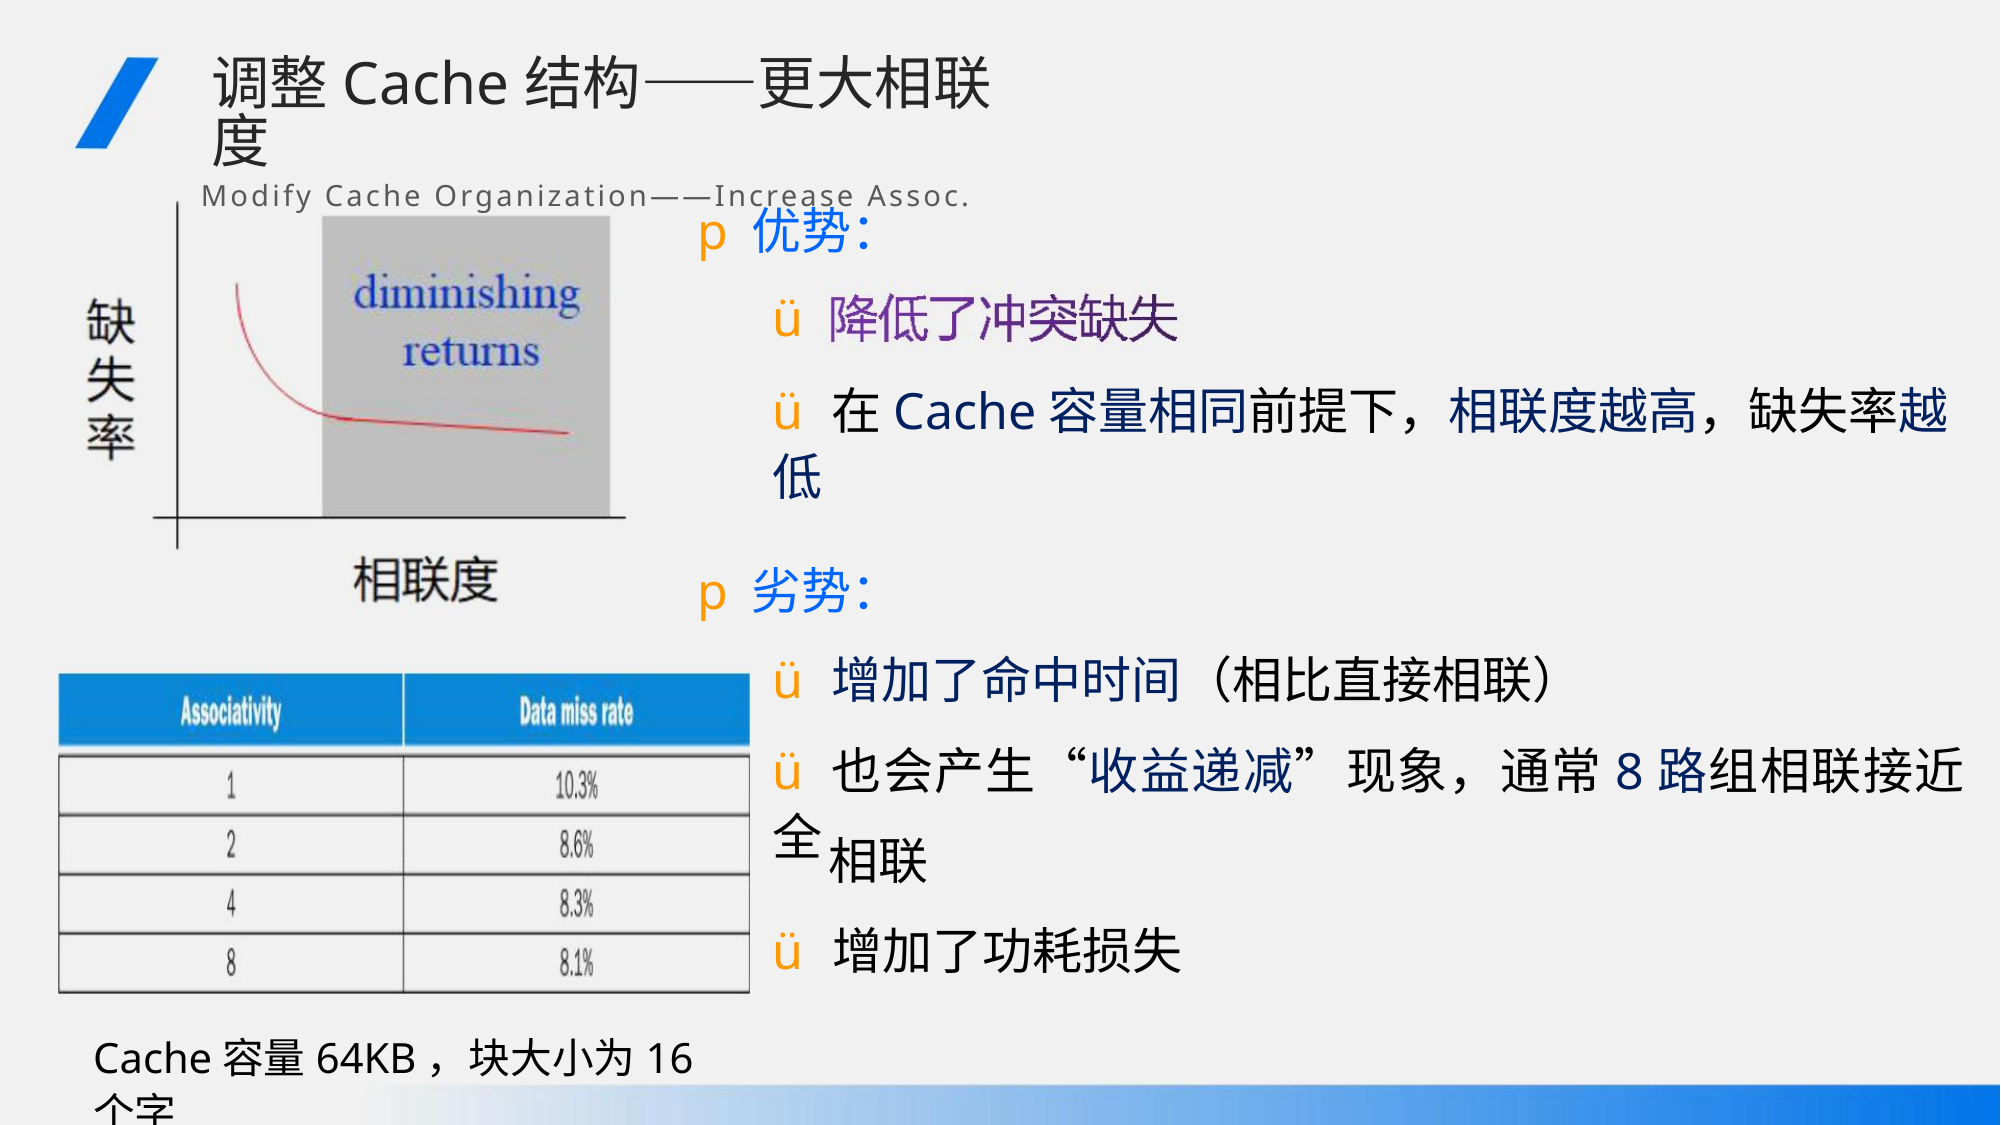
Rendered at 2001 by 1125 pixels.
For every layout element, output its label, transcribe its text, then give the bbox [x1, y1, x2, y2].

text_box ü也会产生“收益递减”现象，通常8路组相联接近全 [772, 733, 2000, 866]
text_box Cache容量64KB，块大小为16个字 [93, 1026, 740, 1125]
text_box [0, 0, 2000, 1125]
text_box p优势： [697, 193, 929, 260]
text_box 调整Cache结构——更大相联度 Modify Cache Organization——Increase Assoc. [200, 58, 1029, 212]
text_box 相联 [828, 823, 954, 890]
text_box ü在Cache容量相同前提下，相联度越高，缺失率越低 [772, 373, 1979, 506]
text_box ü [772, 291, 837, 347]
text_box p劣势： ü增加了命中时间（相比直接相联） [697, 553, 1604, 709]
text_box ü增加了功耗损失 [772, 913, 1204, 980]
